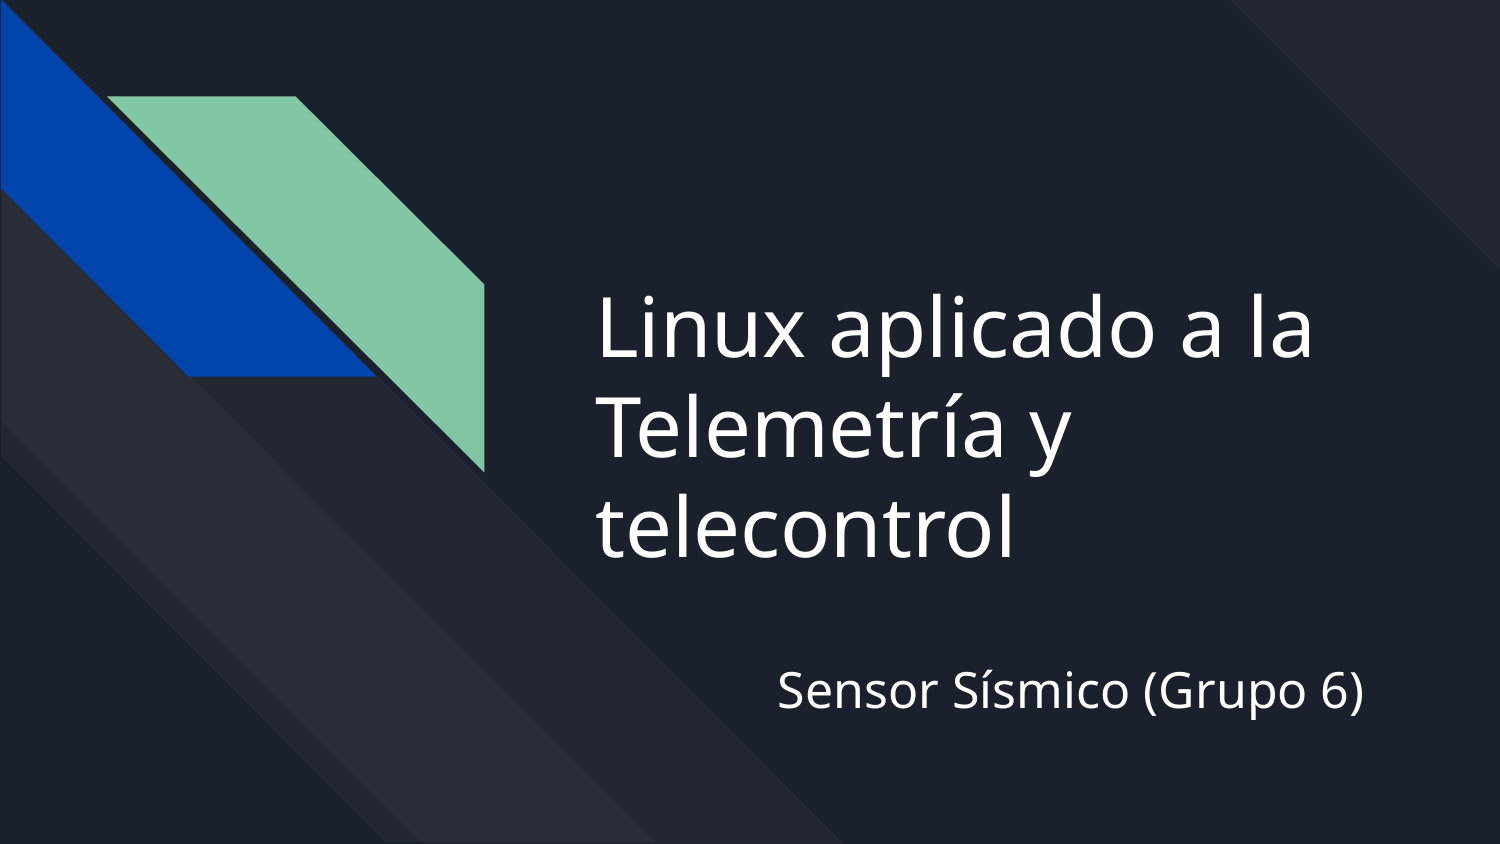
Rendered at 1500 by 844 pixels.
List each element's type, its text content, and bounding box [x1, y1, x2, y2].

title Linux aplicado a la Telemetría y telecontrol [580, 258, 1404, 518]
subtitle Sensor Sísmico (Grupo 6) [762, 643, 1404, 727]
